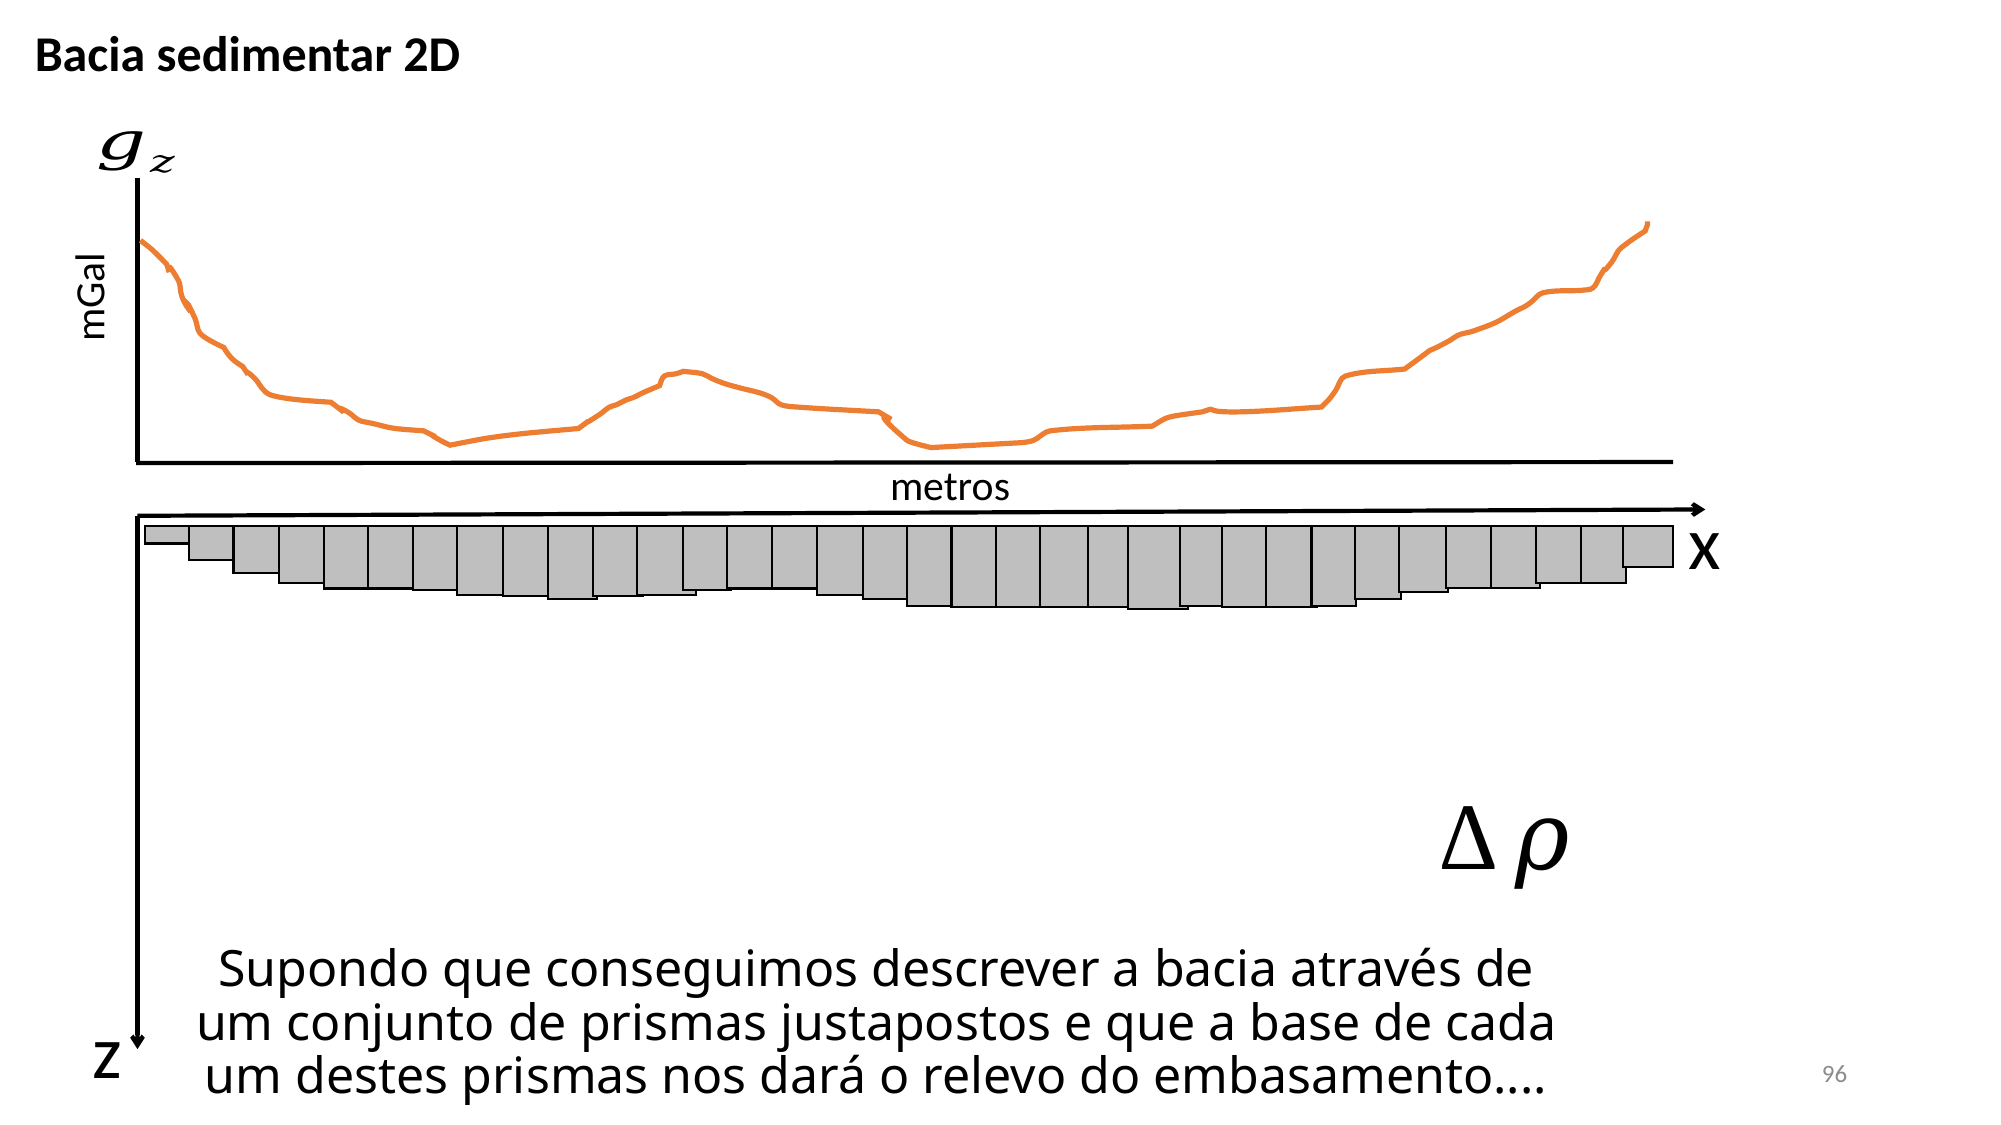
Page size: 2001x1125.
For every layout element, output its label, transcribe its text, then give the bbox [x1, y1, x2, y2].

text_box [232, 525, 278, 574]
text_box x [1674, 487, 1737, 592]
text_box [1087, 525, 1127, 608]
text_box [1490, 525, 1541, 589]
text_box [816, 525, 862, 596]
text_box [1039, 525, 1087, 608]
text_box [1445, 525, 1490, 589]
text_box [188, 525, 232, 561]
text_box [906, 525, 950, 607]
text_box [278, 525, 323, 584]
text_box [1399, 733, 1948, 904]
text_box [456, 525, 502, 596]
text_box [367, 525, 412, 590]
text_box [862, 525, 906, 600]
text_box Bacia sedimentar 2D [19, 14, 540, 89]
text_box [1310, 525, 1357, 607]
text_box [726, 525, 771, 590]
text_box [682, 525, 732, 591]
text_box [995, 525, 1039, 608]
text_box [1398, 525, 1449, 593]
text_box [636, 525, 697, 596]
text_box [1127, 525, 1189, 610]
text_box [137, 509, 1706, 516]
text_box [140, 221, 1649, 449]
text_box [323, 525, 367, 590]
text_box Supondo que conseguimos descrever a bacia através de um conjunto de prismas justapostos e que a base de cada um destes prismas nos dará o relevo do embasamento.... [176, 935, 1577, 1111]
text_box metros [875, 464, 1025, 509]
text_box [1622, 525, 1674, 568]
text_box [1179, 525, 1221, 607]
text_box [412, 525, 456, 591]
text_box [1265, 525, 1318, 608]
text_box mGal [55, 251, 137, 357]
text_box [592, 525, 644, 597]
text_box [547, 525, 598, 600]
text_box [950, 525, 995, 608]
text_box [144, 525, 188, 545]
text_box [1535, 525, 1580, 584]
text_box [771, 525, 816, 590]
text_box [1221, 525, 1265, 608]
text_box [1580, 525, 1627, 584]
slide_number 96 [1577, 1042, 1863, 1103]
text_box [502, 525, 547, 597]
text_box z [77, 996, 138, 1101]
text_box [1354, 525, 1402, 600]
text_box metros [875, 451, 1025, 462]
